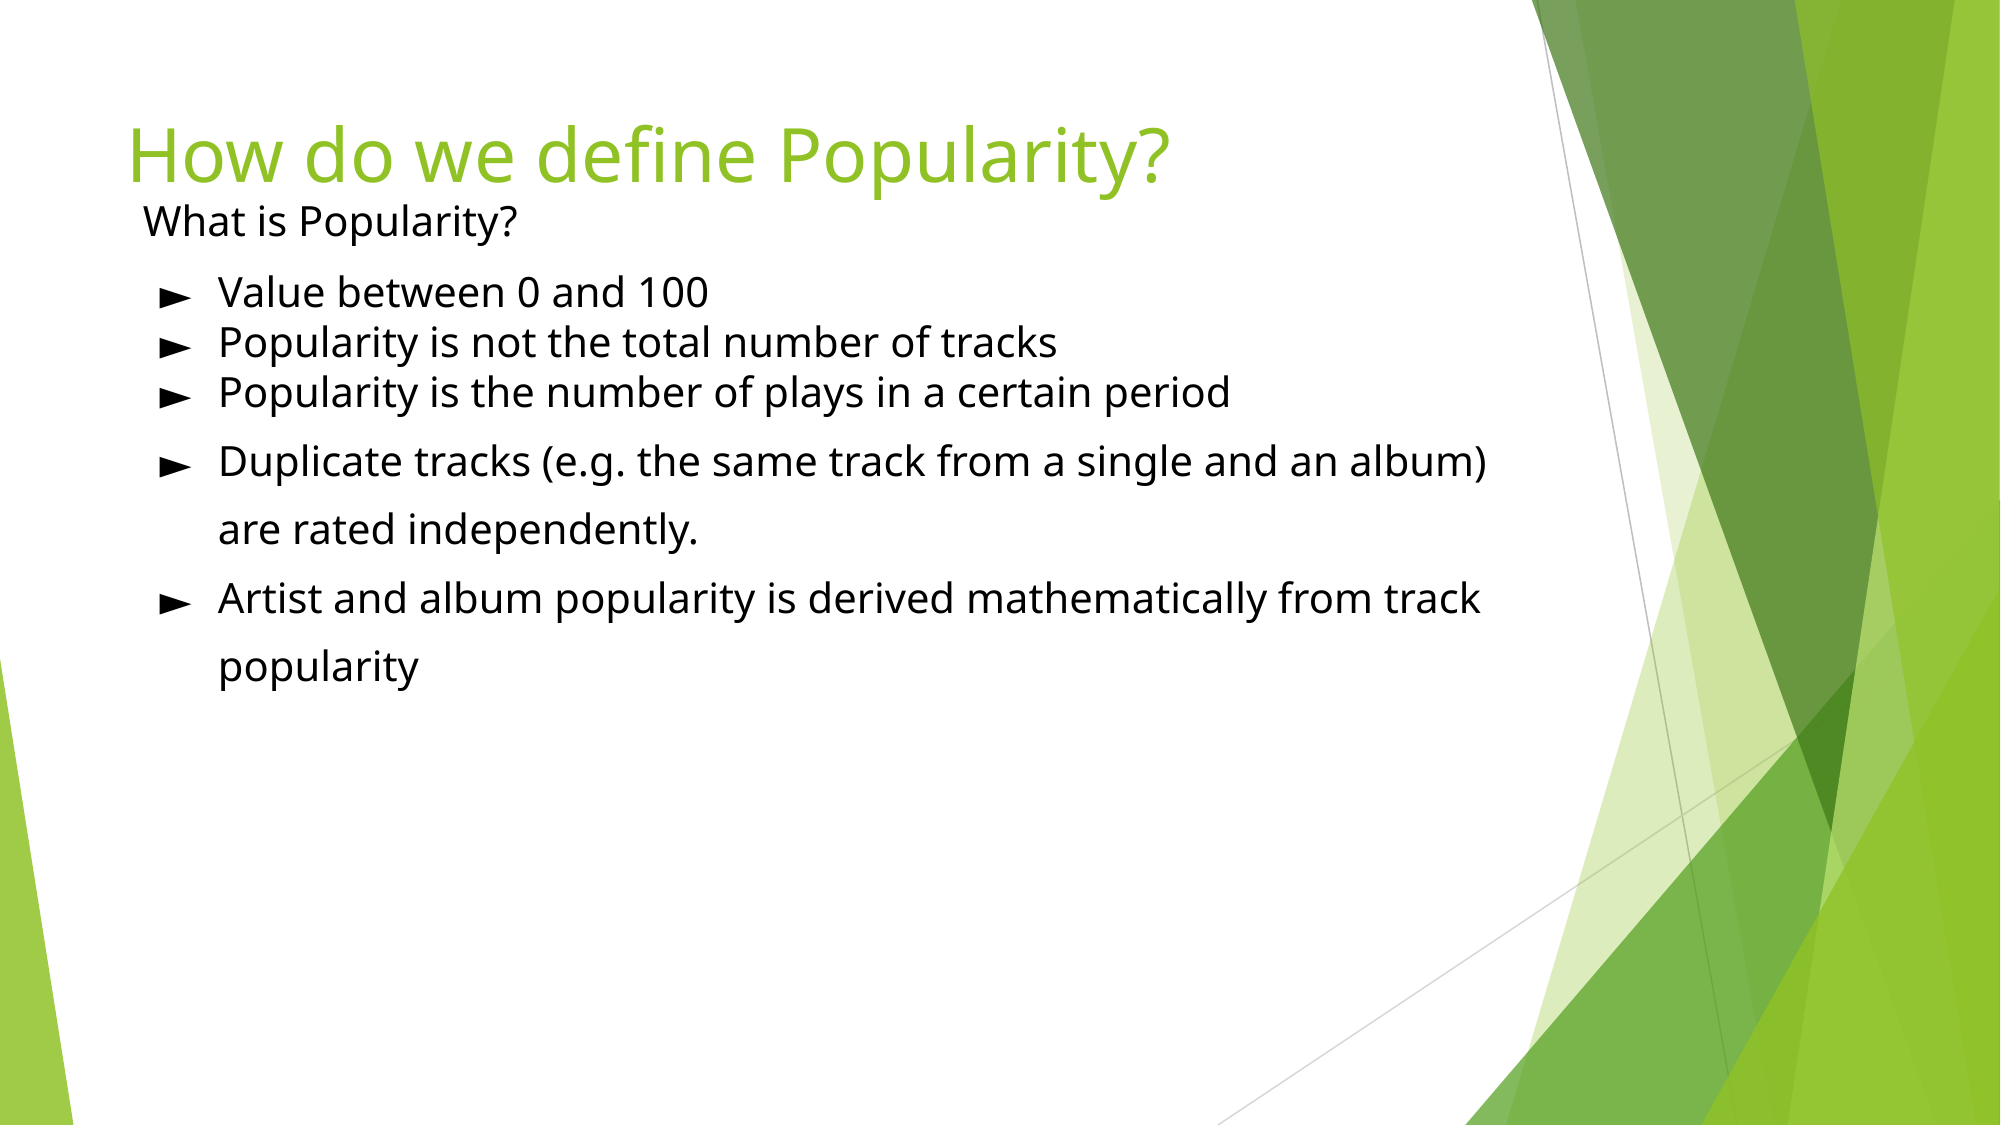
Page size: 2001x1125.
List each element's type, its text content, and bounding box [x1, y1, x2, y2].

list What is Popularity? Value between 0 and 100 Popularity is not the total number of tracks Popularity is the number of plays in a certain period Duplicate tracks (e.g. the same track from a single and an album) are rated independently. Artist and album popularity is derived mathematically from track popularity [127, 187, 1539, 824]
title How do we define Popularity? [111, 99, 1522, 317]
